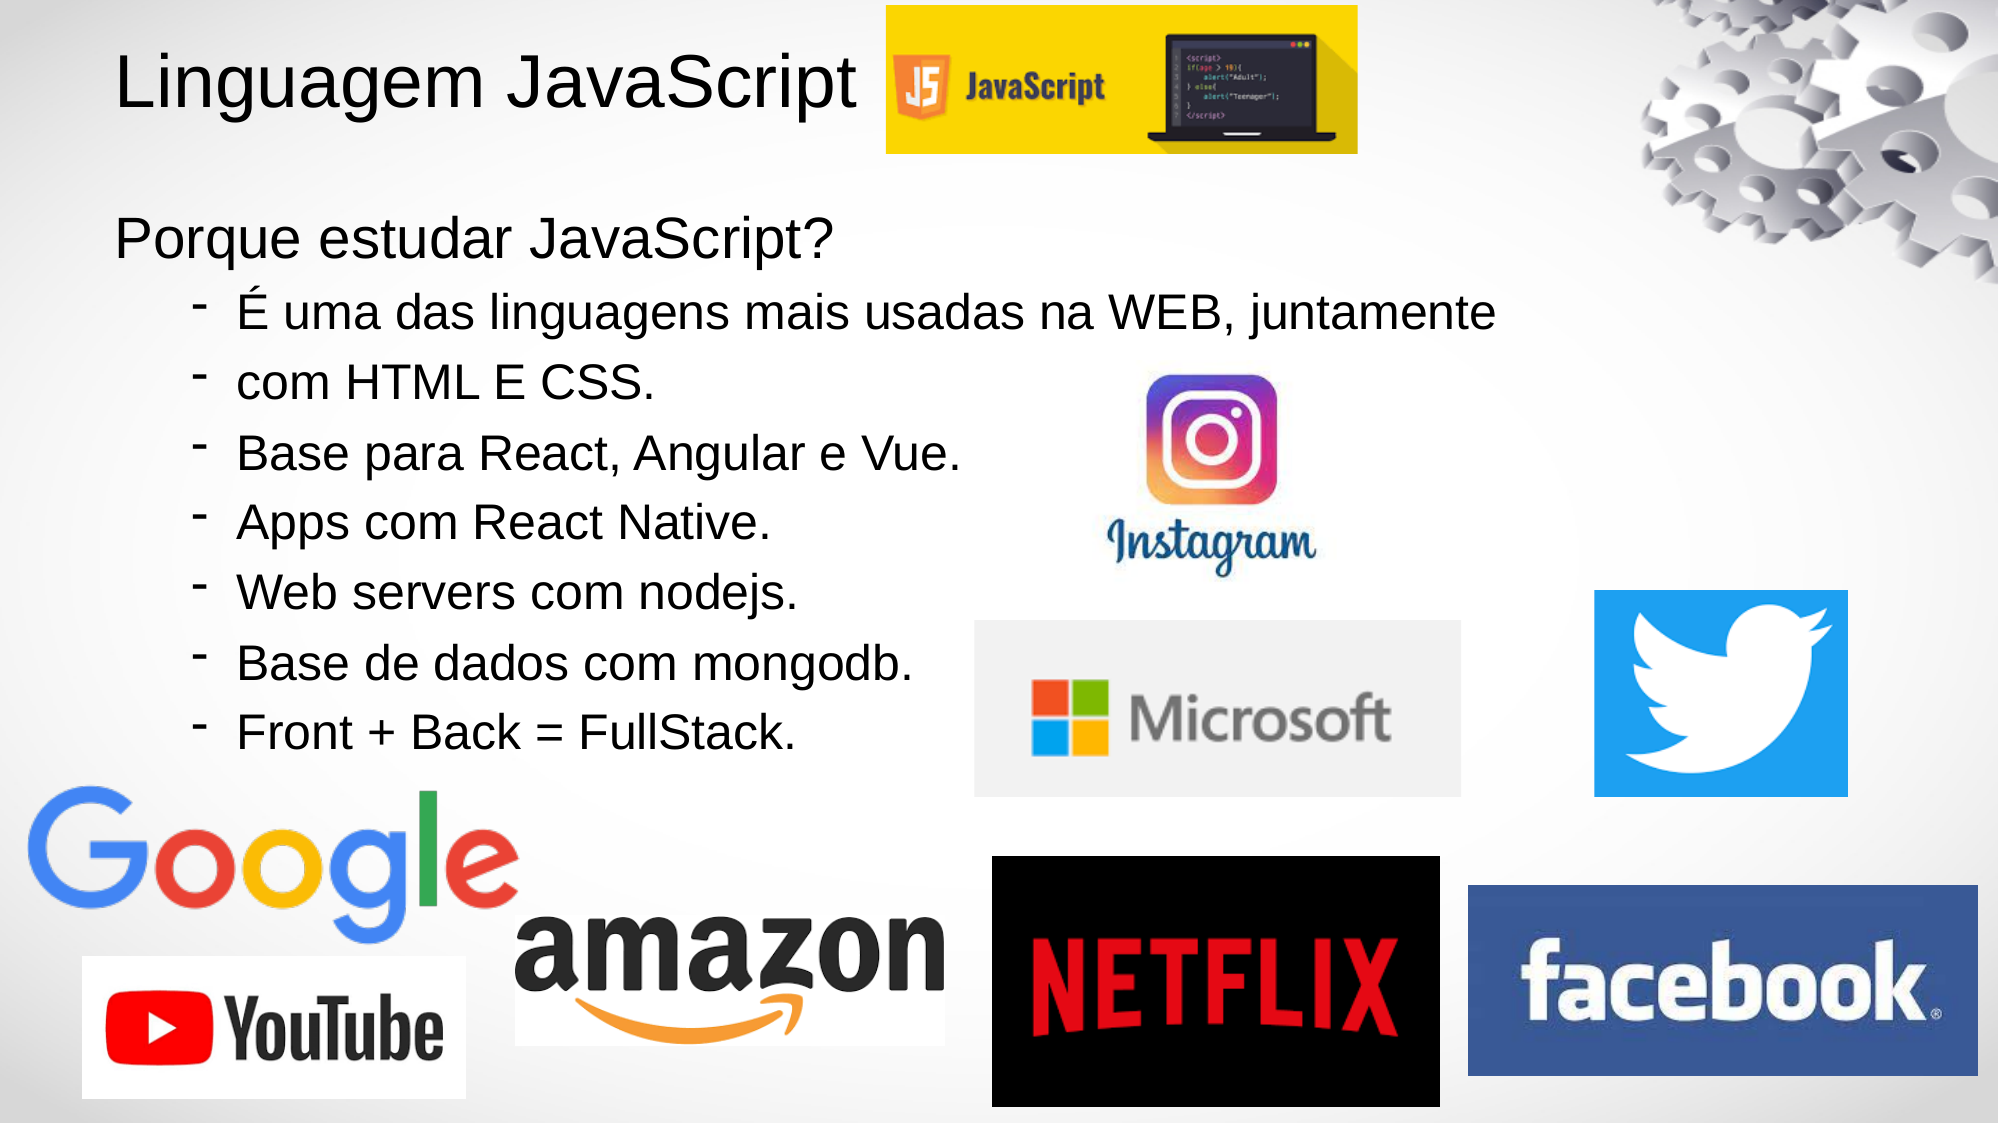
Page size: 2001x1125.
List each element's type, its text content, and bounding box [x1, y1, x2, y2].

text_box Linguagem JavaScript [100, 31, 880, 125]
text_box Linguagem JavaScript [1362, 31, 1898, 125]
picture [0, 0, 1998, 1123]
text_box Porque estudar JavaScript? É uma das linguagens mais usadas na WEB, juntamente com HTML E CSS. Base para React, Angular e Vue. Apps com React Native. Web servers com nodejs. Base de dados com mongodb. Front + Back = FullStack. [99, 192, 1898, 1004]
